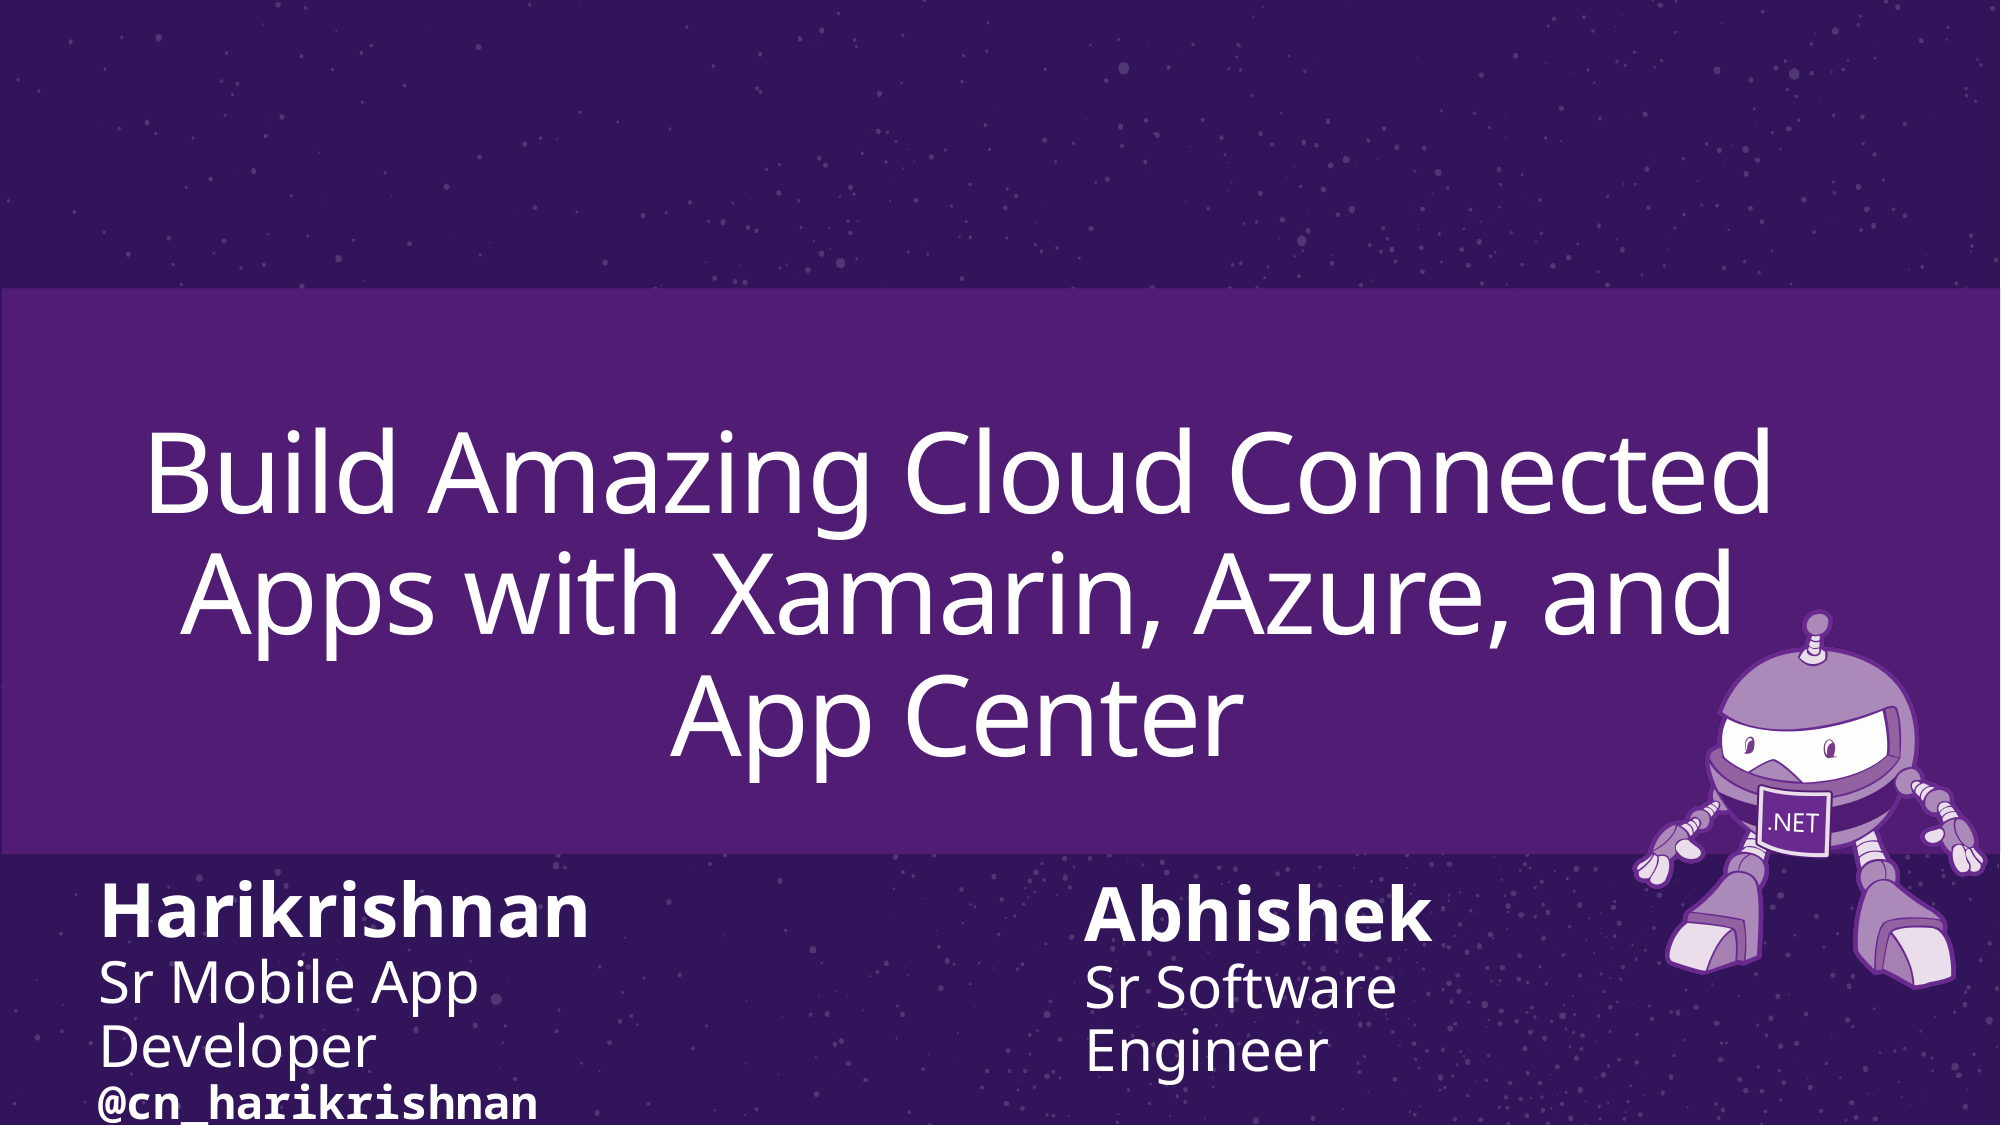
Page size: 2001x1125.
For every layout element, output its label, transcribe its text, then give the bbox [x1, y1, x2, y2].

picture [0, 0, 2000, 1125]
list Harikrishnan Sr Mobile App Developer @cn_harikrishnan [74, 854, 795, 1080]
text_box Abhishek Sr Software Engineer [1060, 859, 1630, 1084]
title Build Amazing Cloud Connected Apps with Xamarin, Azure, and App Center [50, 401, 1866, 696]
